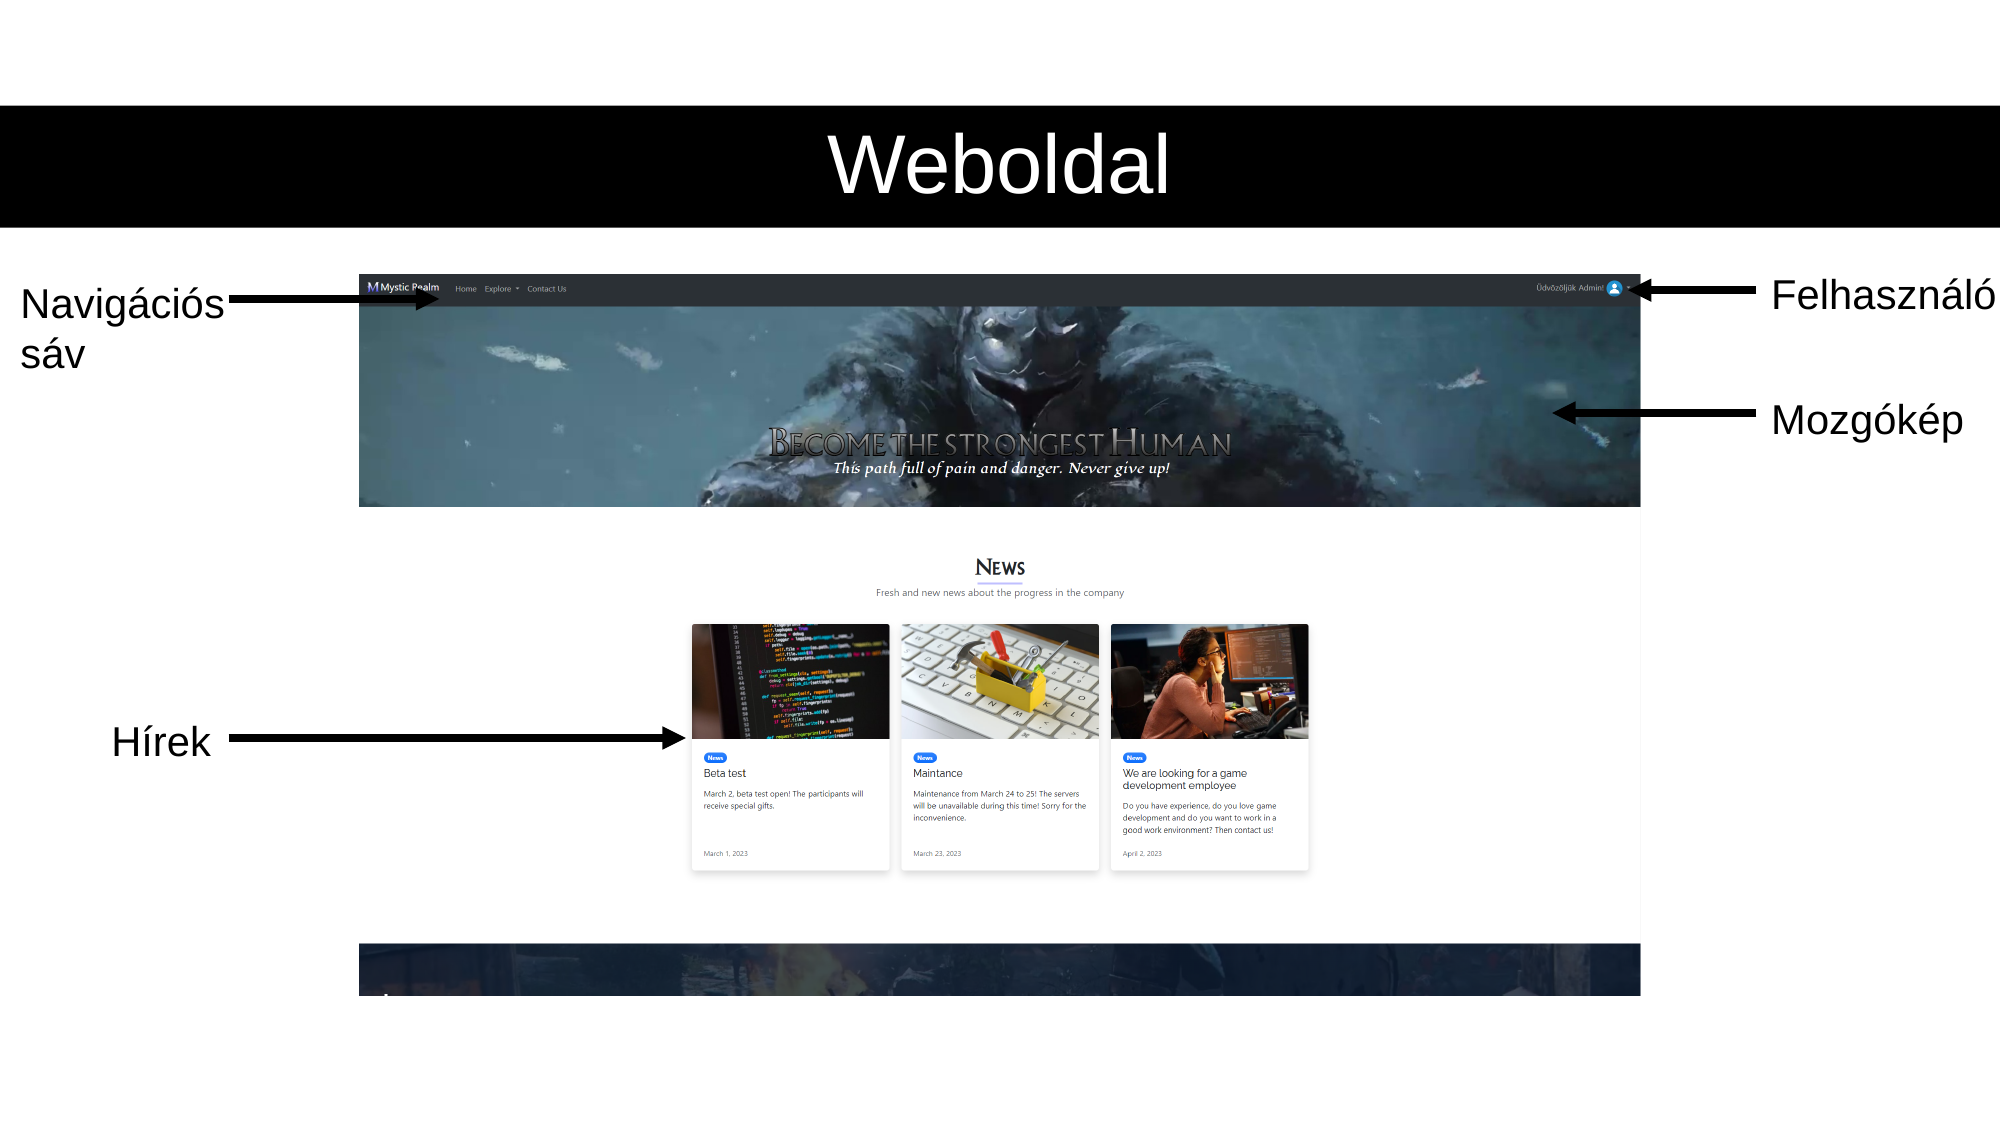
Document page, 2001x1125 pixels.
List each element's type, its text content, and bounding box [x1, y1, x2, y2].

text_box Felhasználó [1756, 260, 2000, 326]
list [358, 274, 1642, 997]
text_box Navigációs sáv [5, 268, 256, 384]
text_box Mozgókép [1756, 385, 1985, 450]
text_box Hírek [96, 707, 287, 773]
title Weboldal [0, 105, 2000, 228]
